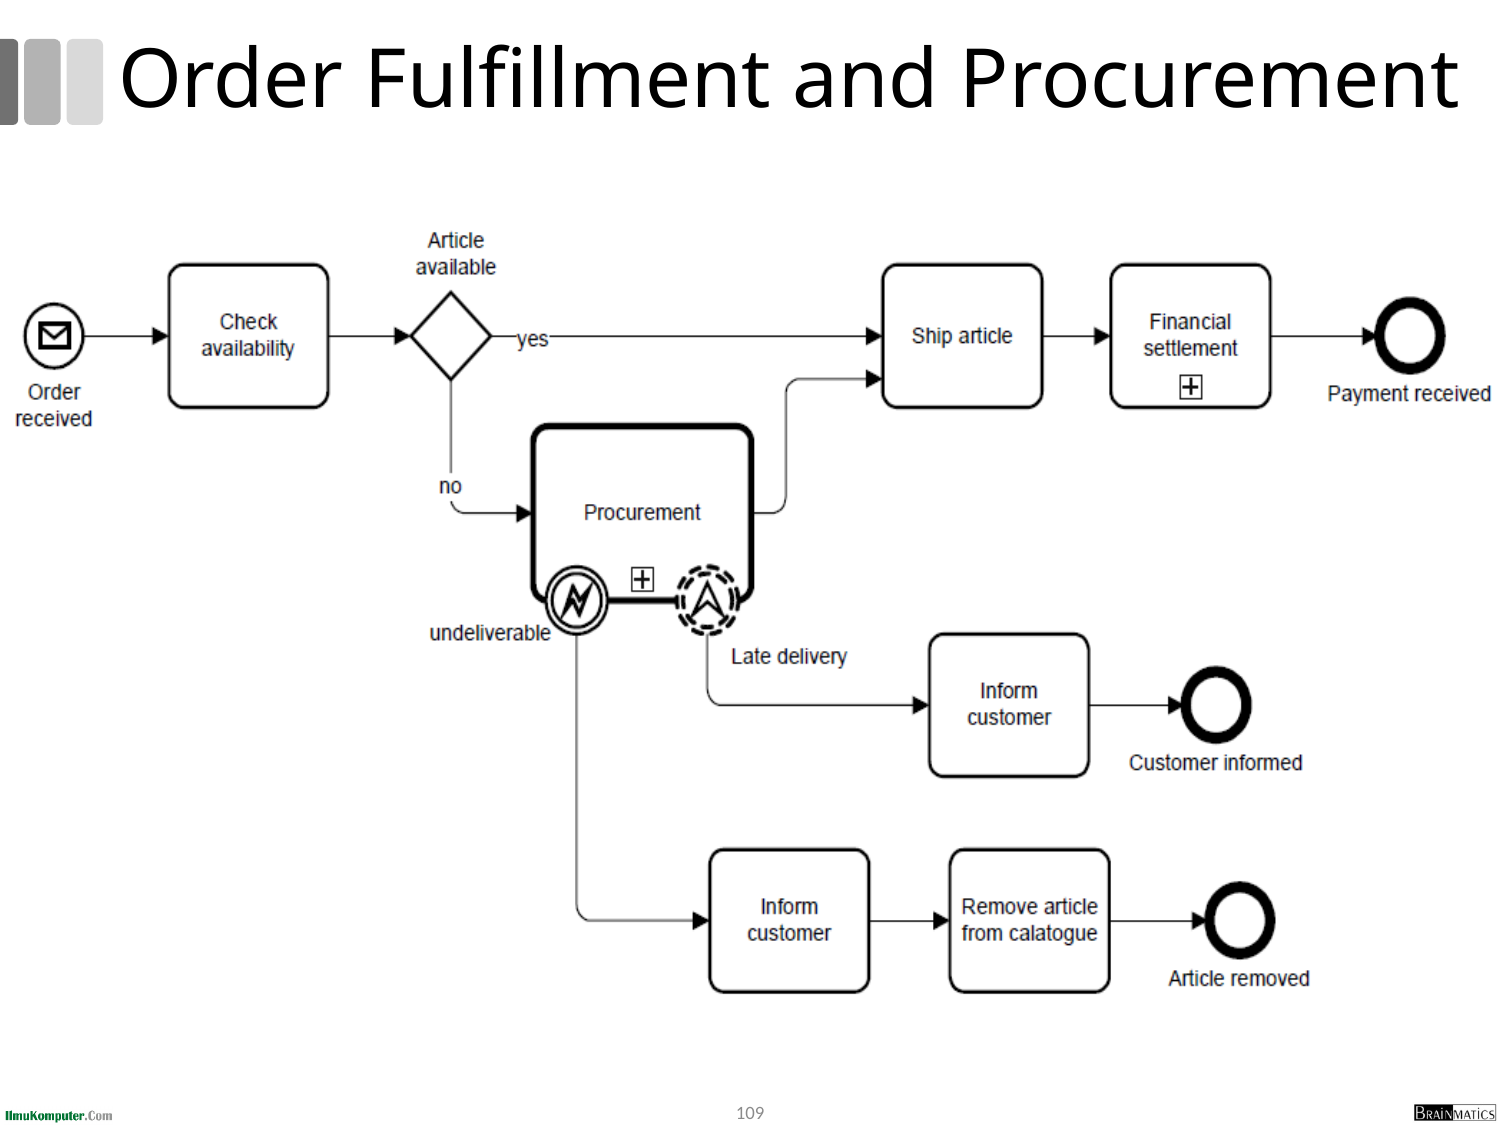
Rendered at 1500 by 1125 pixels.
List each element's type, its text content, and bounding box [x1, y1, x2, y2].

title Order Fulfillment and Procurement [103, 24, 1498, 138]
picture [0, 212, 1500, 1000]
picture [4, 1106, 113, 1125]
picture [1412, 1102, 1498, 1123]
slide_number 109 [581, 1100, 919, 1125]
